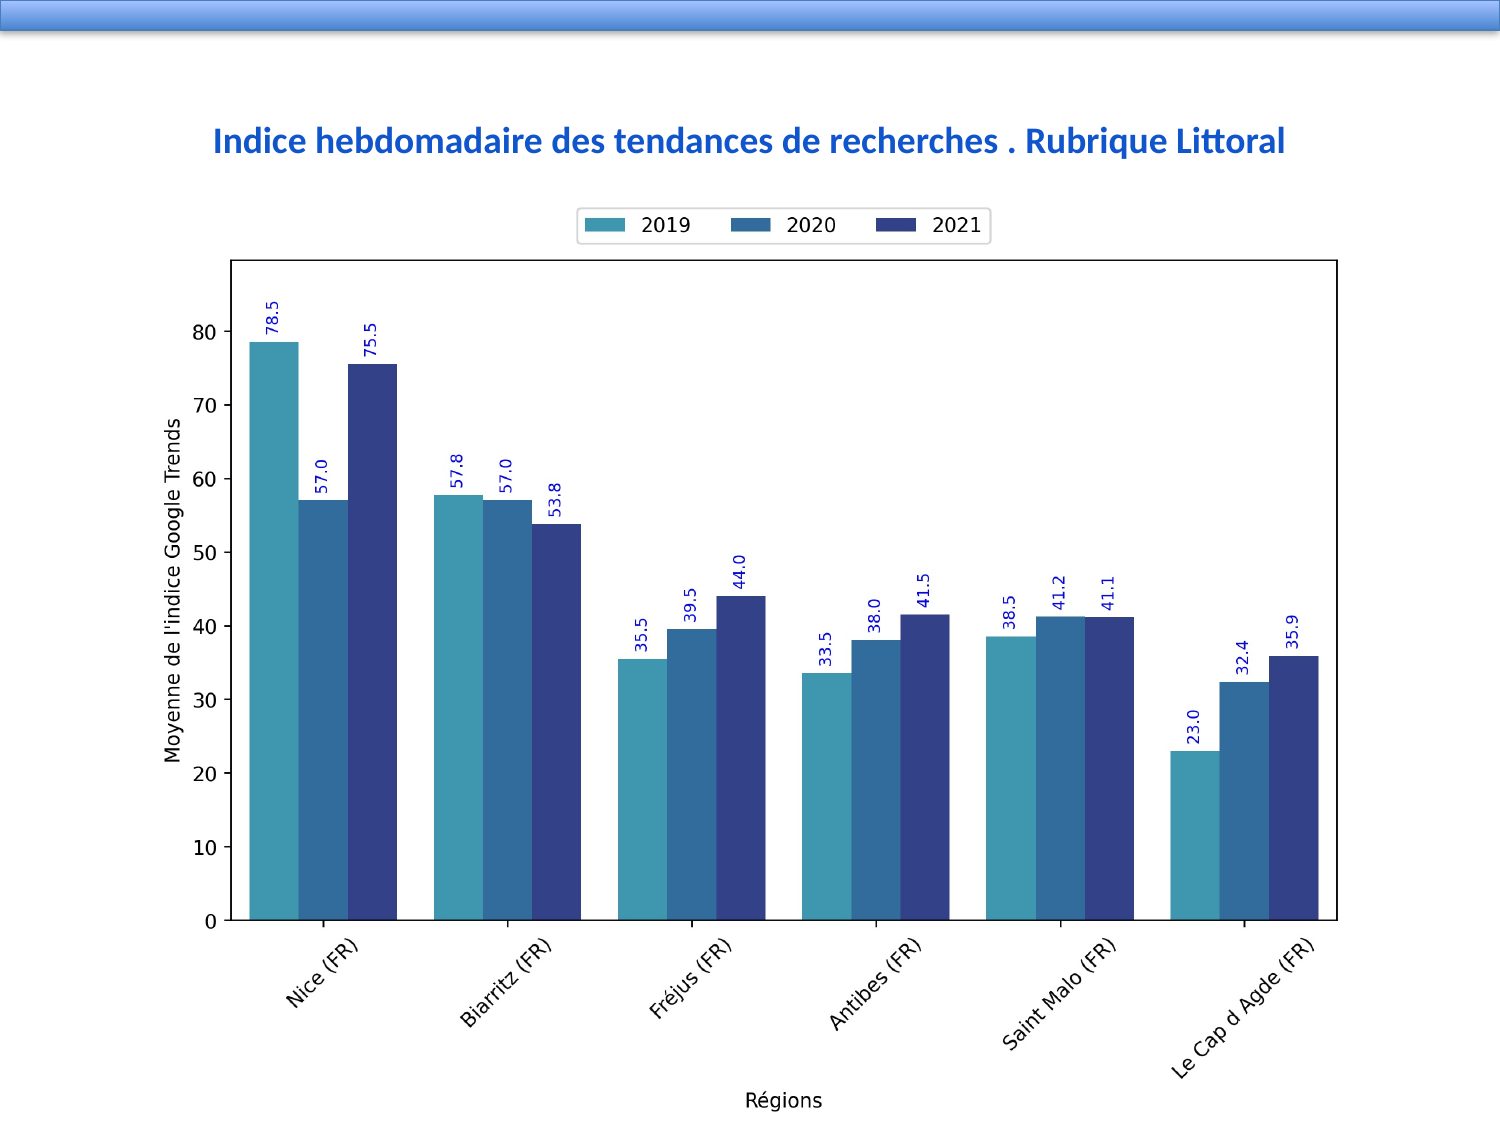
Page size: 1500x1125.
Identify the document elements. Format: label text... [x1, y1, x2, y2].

picture [149, 194, 1351, 1125]
text_box [0, 0, 1500, 31]
title Indice hebdomadaire des tendances de recherches . Rubrique Littoral [75, 45, 1425, 233]
